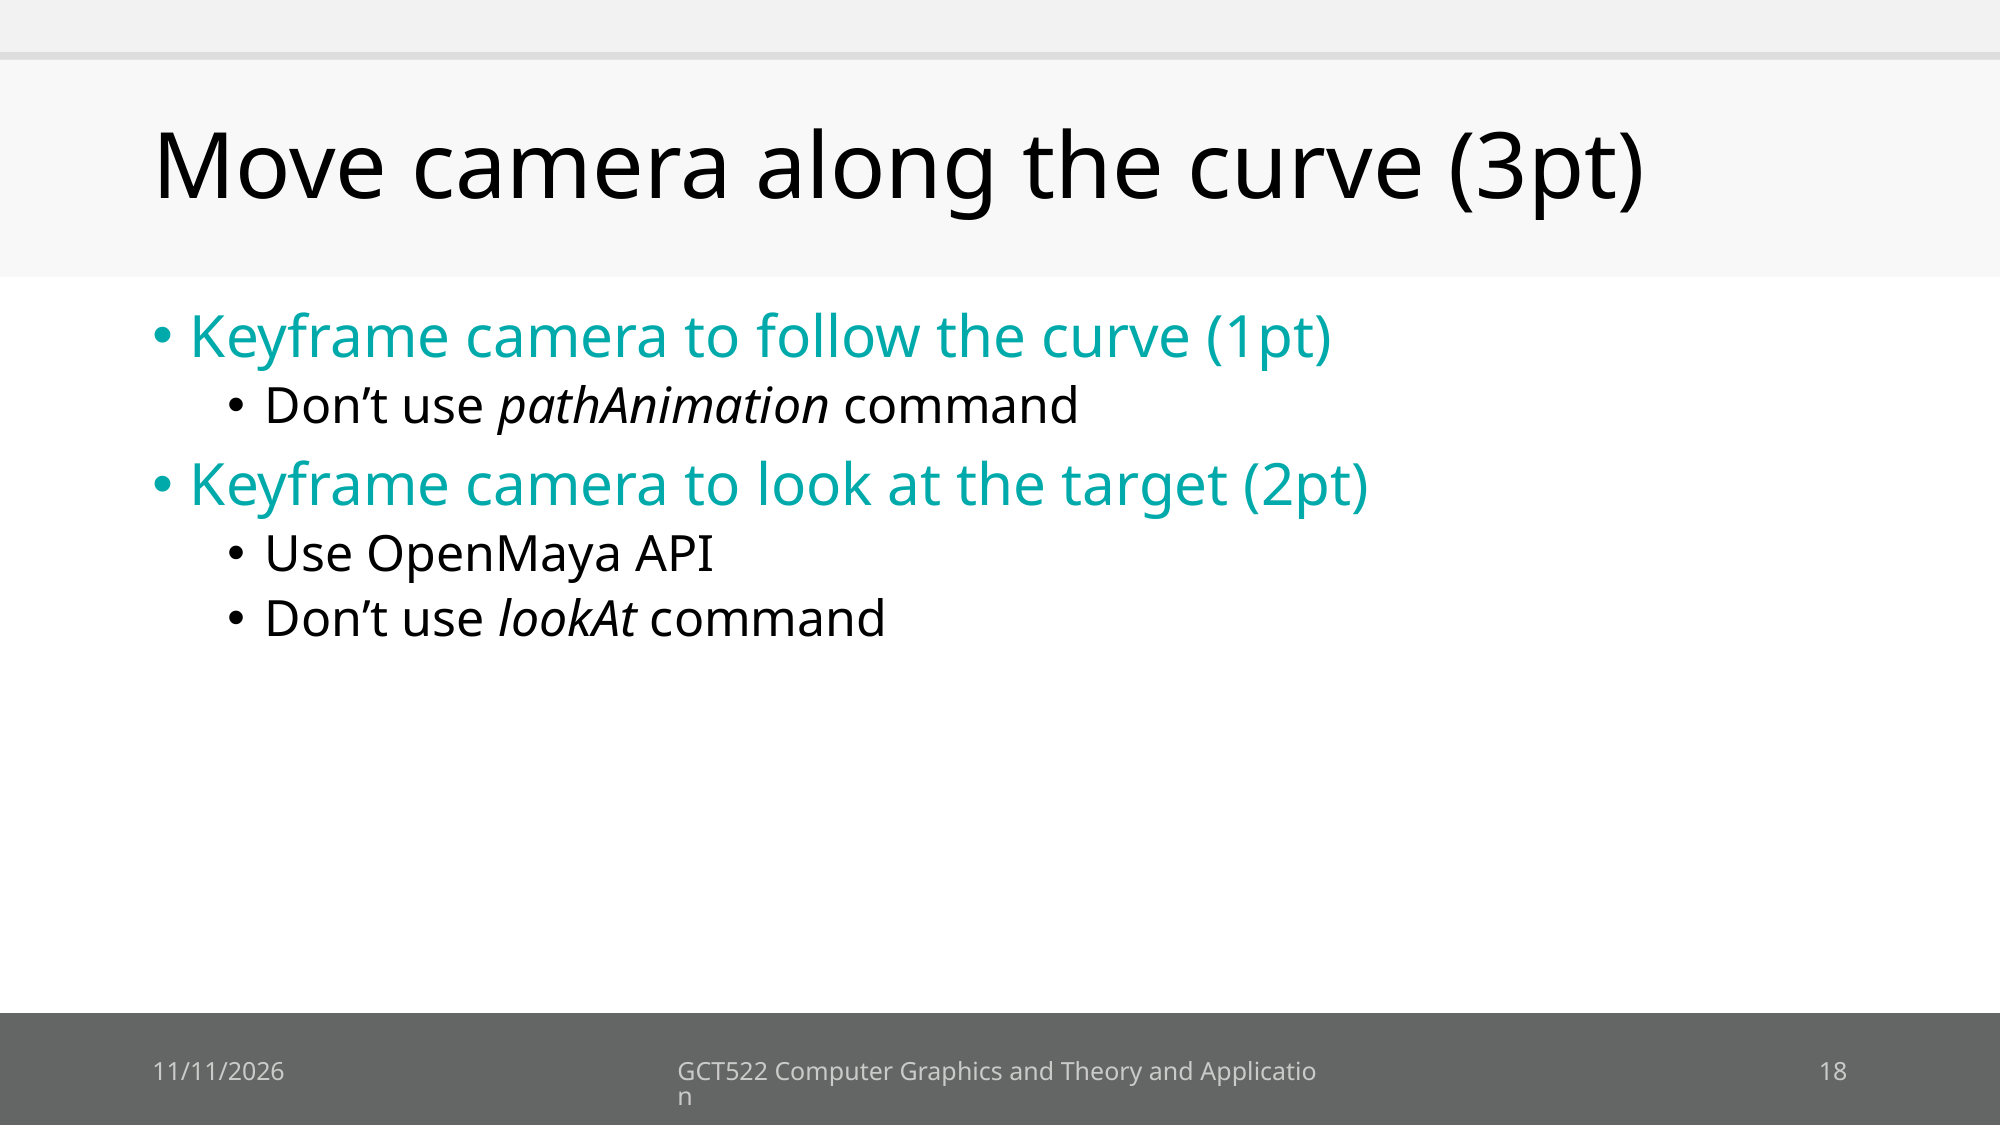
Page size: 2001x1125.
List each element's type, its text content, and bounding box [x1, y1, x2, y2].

title Move camera along the curve (3pt) [137, 59, 1863, 278]
slide_number 18. 10. 1. [137, 1042, 588, 1103]
list Keyframe camera to follow the curve (1pt) Don’t use pathAnimation command Keyframe camera to look at the target (2pt) Use OpenMaya API Don’t use lookAt command [137, 299, 1863, 1014]
footer GCT522 Computer Graphics and Theory and Application [662, 1042, 1338, 1103]
slide_number 18 [1412, 1042, 1863, 1103]
